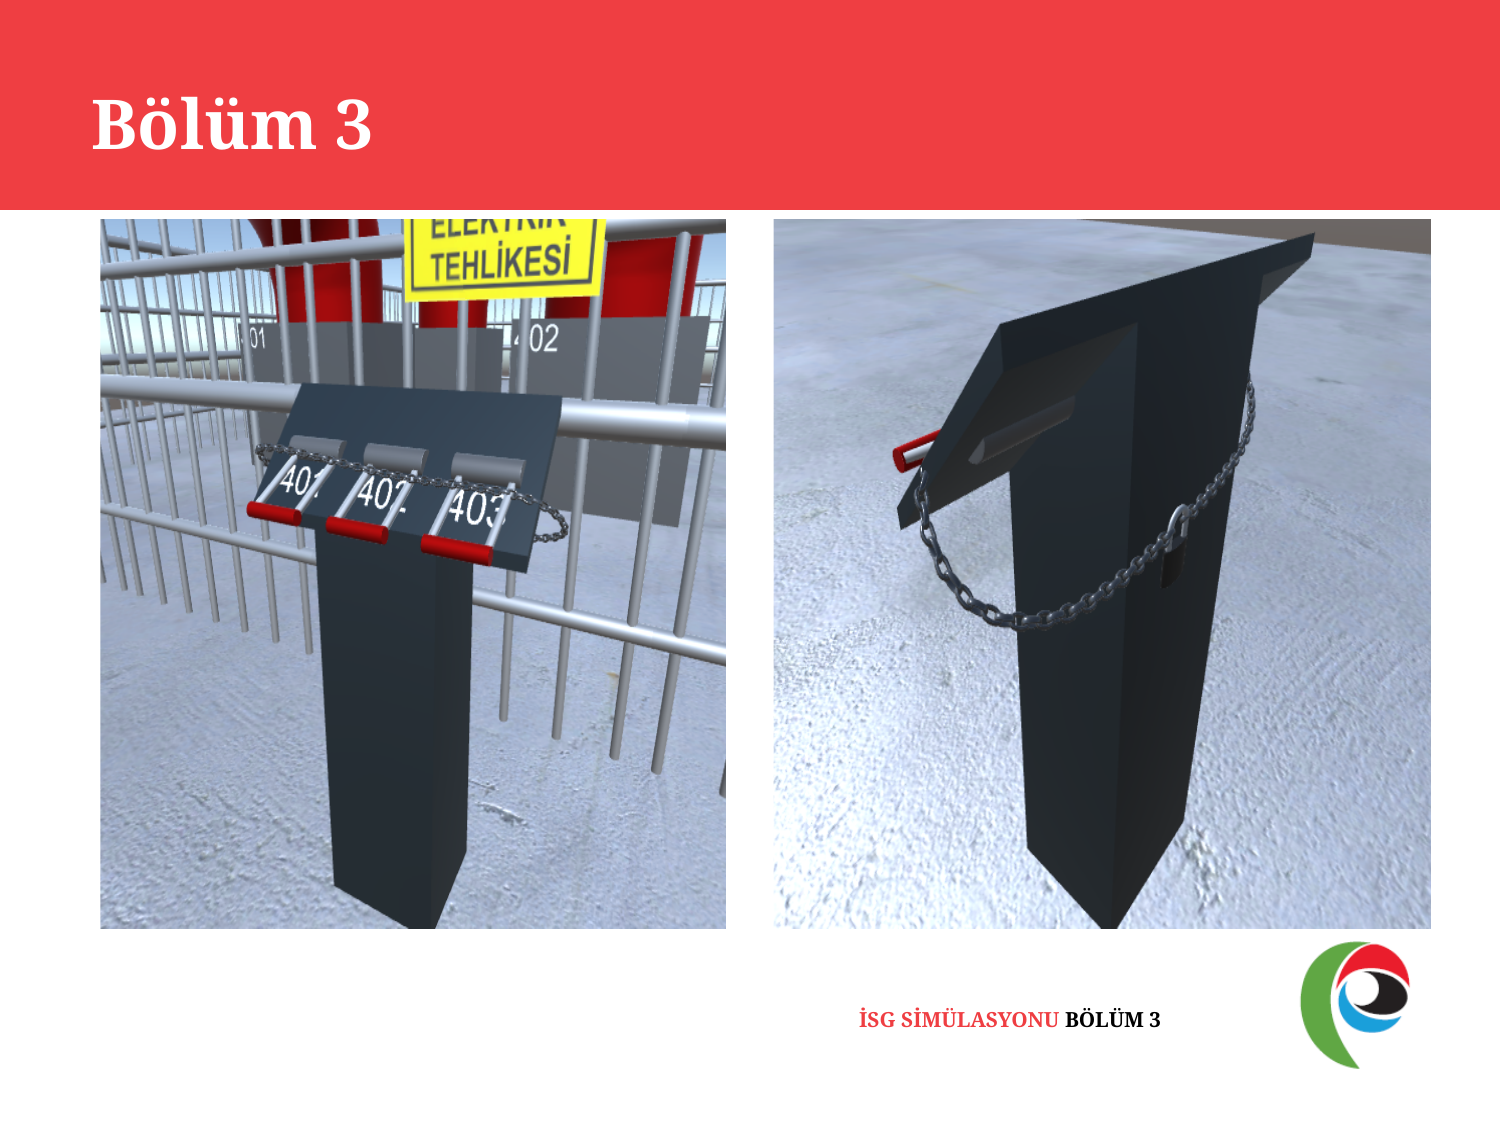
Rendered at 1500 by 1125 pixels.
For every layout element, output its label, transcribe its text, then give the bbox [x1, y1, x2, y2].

title Bölüm 3 [76, 39, 1260, 205]
picture [1283, 930, 1470, 1074]
picture [773, 219, 1432, 929]
picture [100, 219, 727, 929]
text_box İSG SİMÜLASYONU BÖLÜM 3 [844, 999, 1320, 1045]
